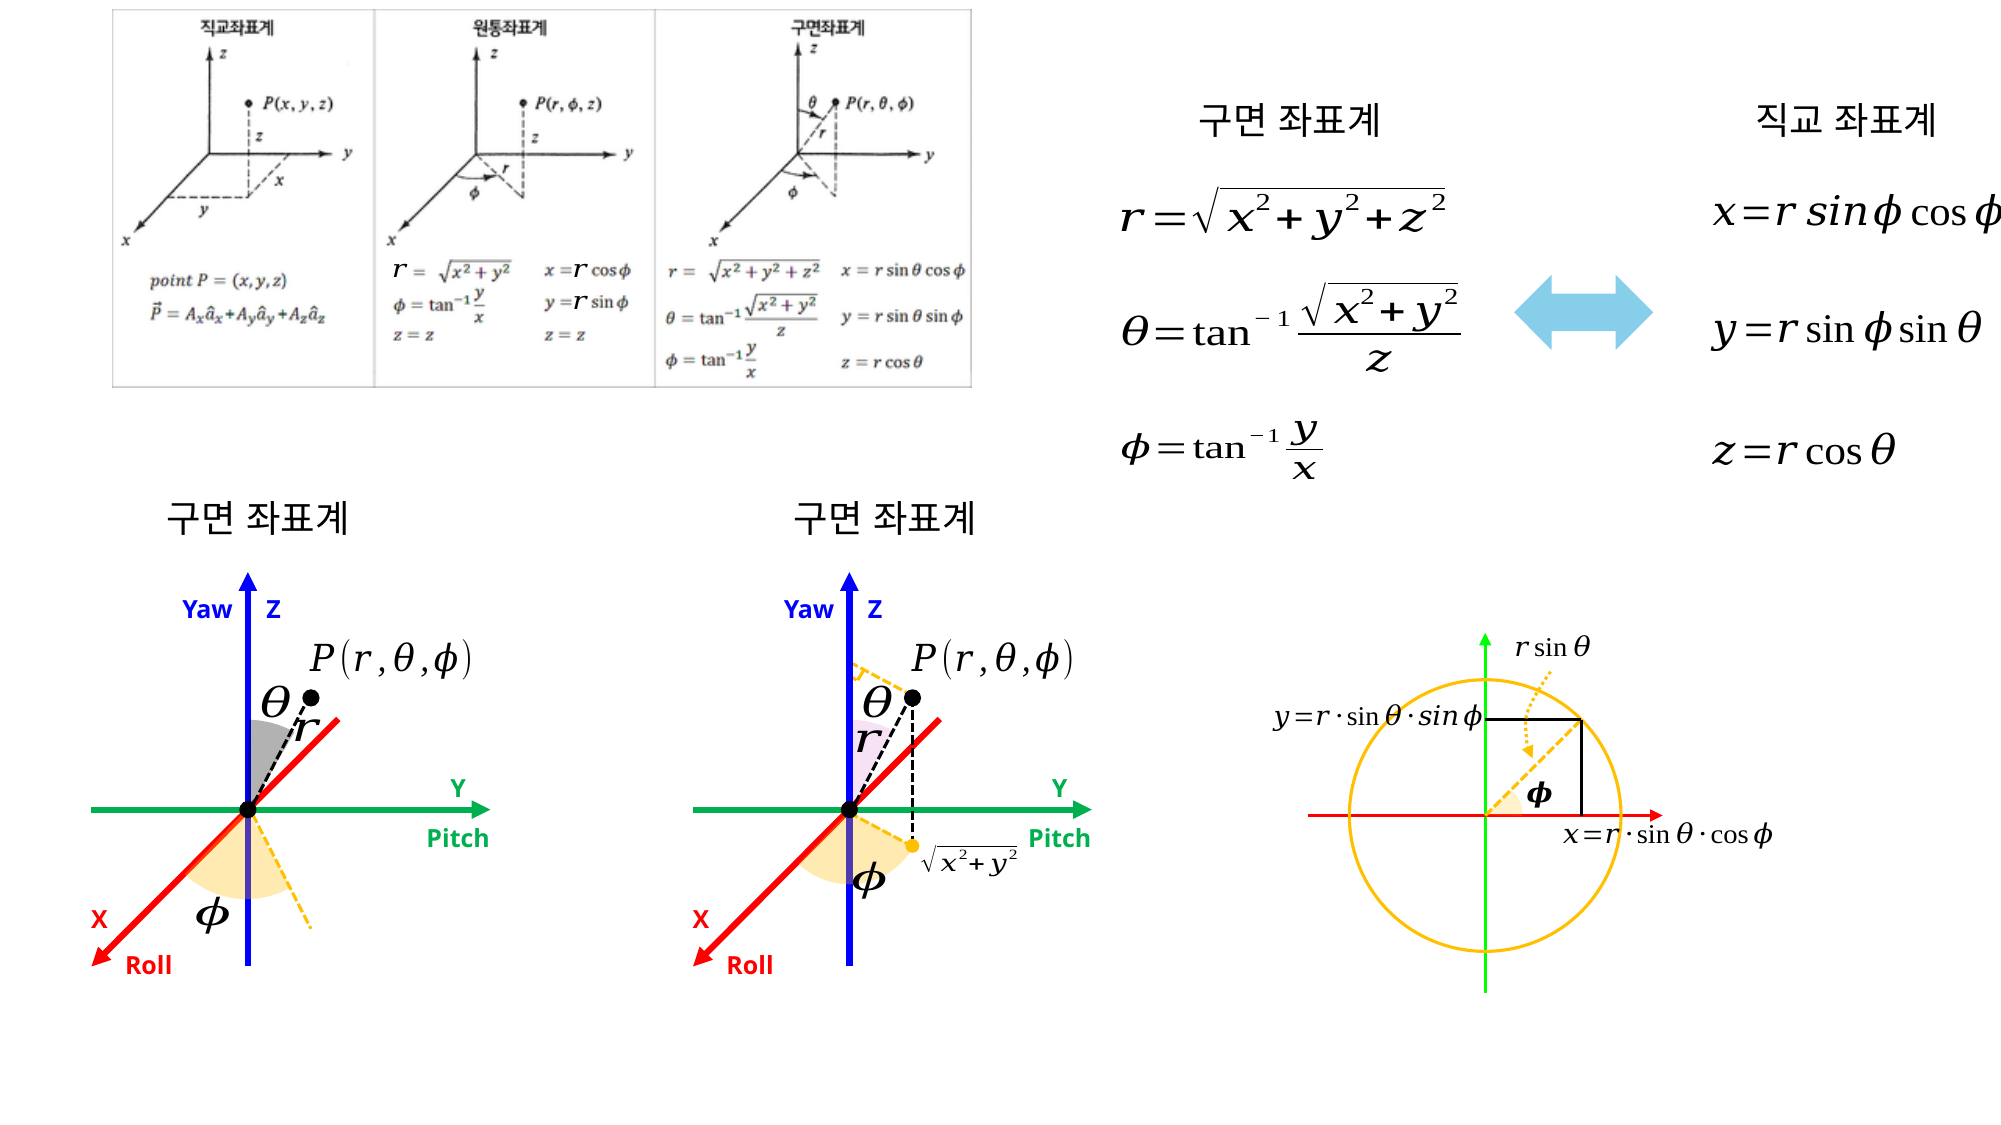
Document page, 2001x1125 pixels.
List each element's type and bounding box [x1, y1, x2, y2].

text_box [677, 486, 1114, 988]
text_box [111, 8, 973, 389]
text_box [1117, 88, 2000, 488]
text_box [75, 486, 512, 988]
text_box [1271, 632, 1775, 994]
